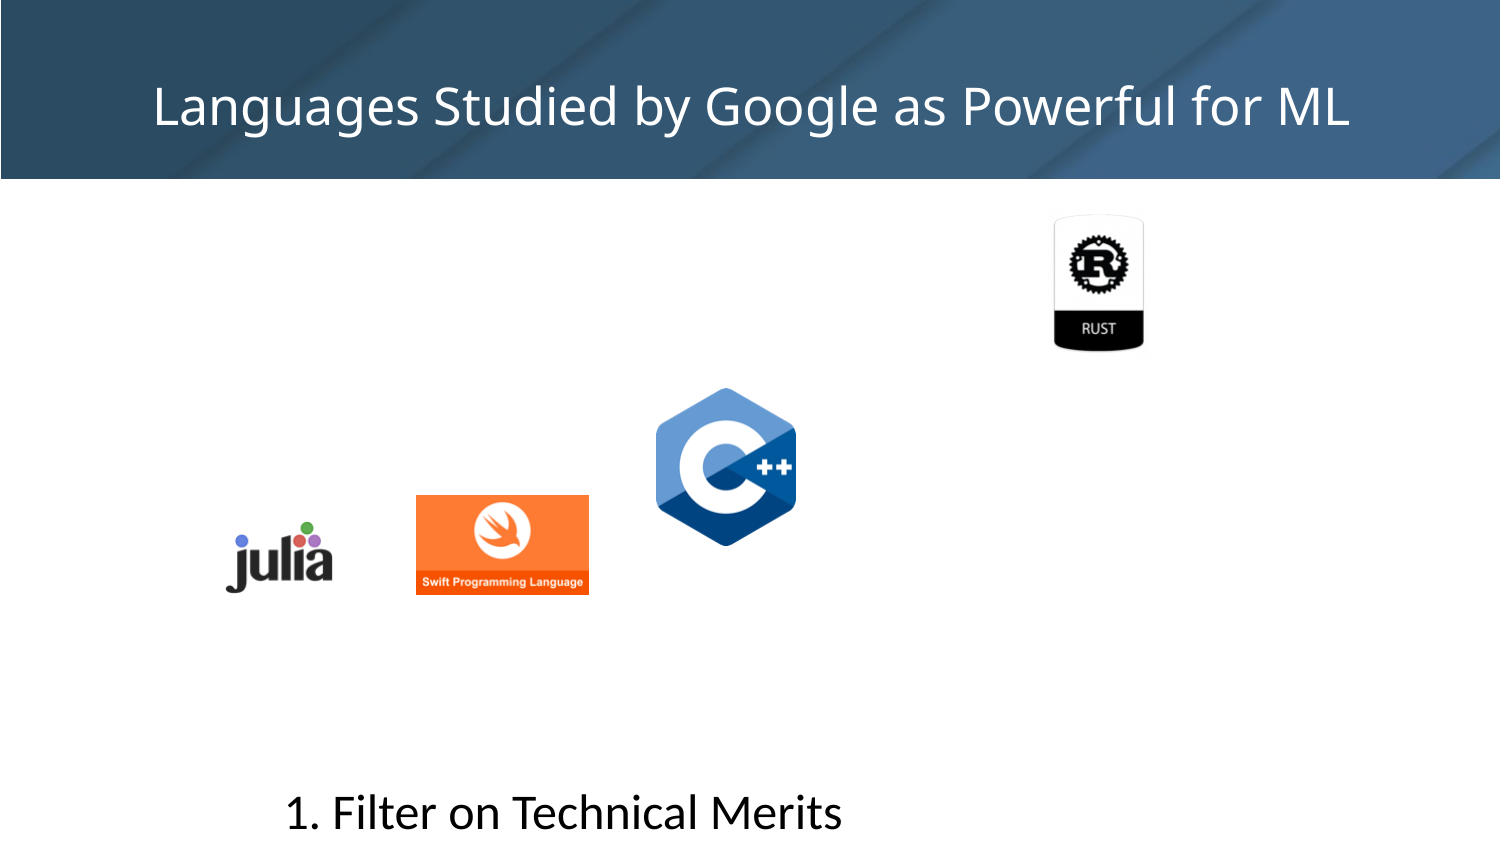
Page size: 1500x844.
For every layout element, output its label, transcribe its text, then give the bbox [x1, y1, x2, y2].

picture [416, 495, 590, 595]
picture [655, 387, 797, 546]
picture [224, 520, 334, 595]
picture [1, 0, 1500, 180]
picture [1023, 208, 1175, 360]
text_box 1. Filter on Technical Merits [268, 771, 858, 844]
